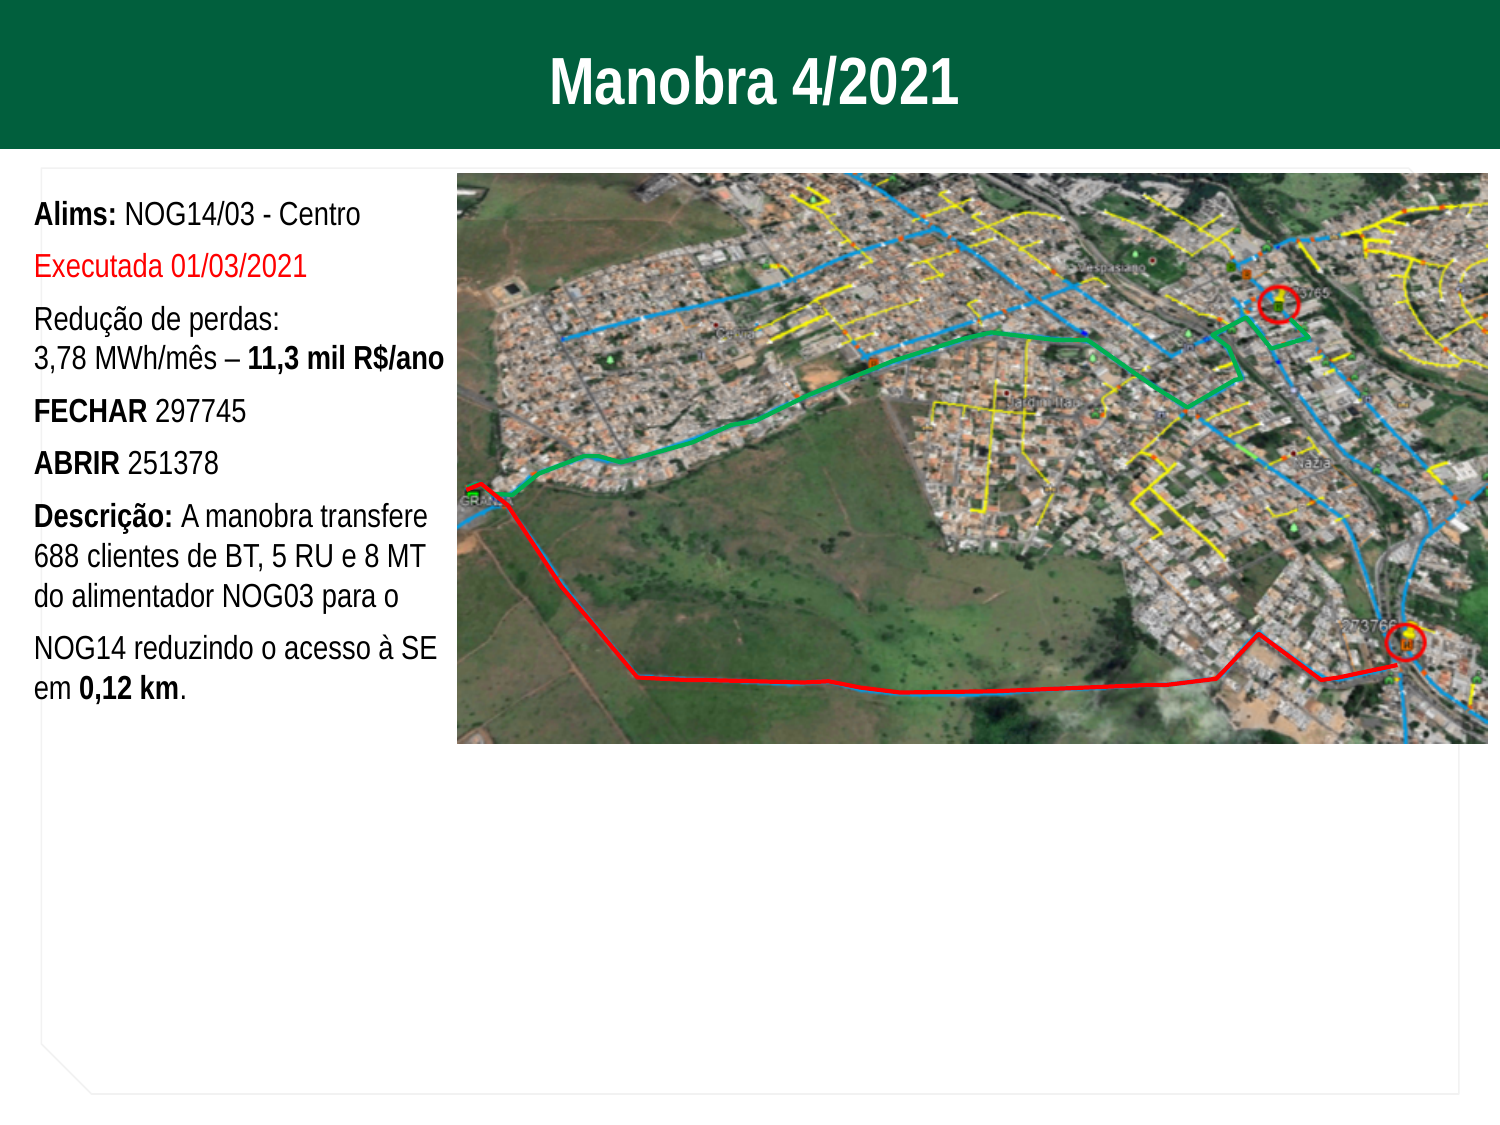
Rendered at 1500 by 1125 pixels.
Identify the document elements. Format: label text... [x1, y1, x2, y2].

picture [0, 0, 1500, 149]
list Alims: NOG14/03 - Centro Executada 01/03/2021 Redução de perdas: 3,78 MWh/mês – 11,3 mil R$/ano FECHAR 297745 ABRIR 251378 Descrição: A manobra transfere 688 clientes de BT, 5 RU e 8 MT do alimentador NOG03 para o NOG14 reduzindo o acesso à SE em 0,12 km. [18, 184, 451, 244]
title Manobra 4/2021 [51, 19, 1459, 138]
picture [456, 173, 1488, 744]
